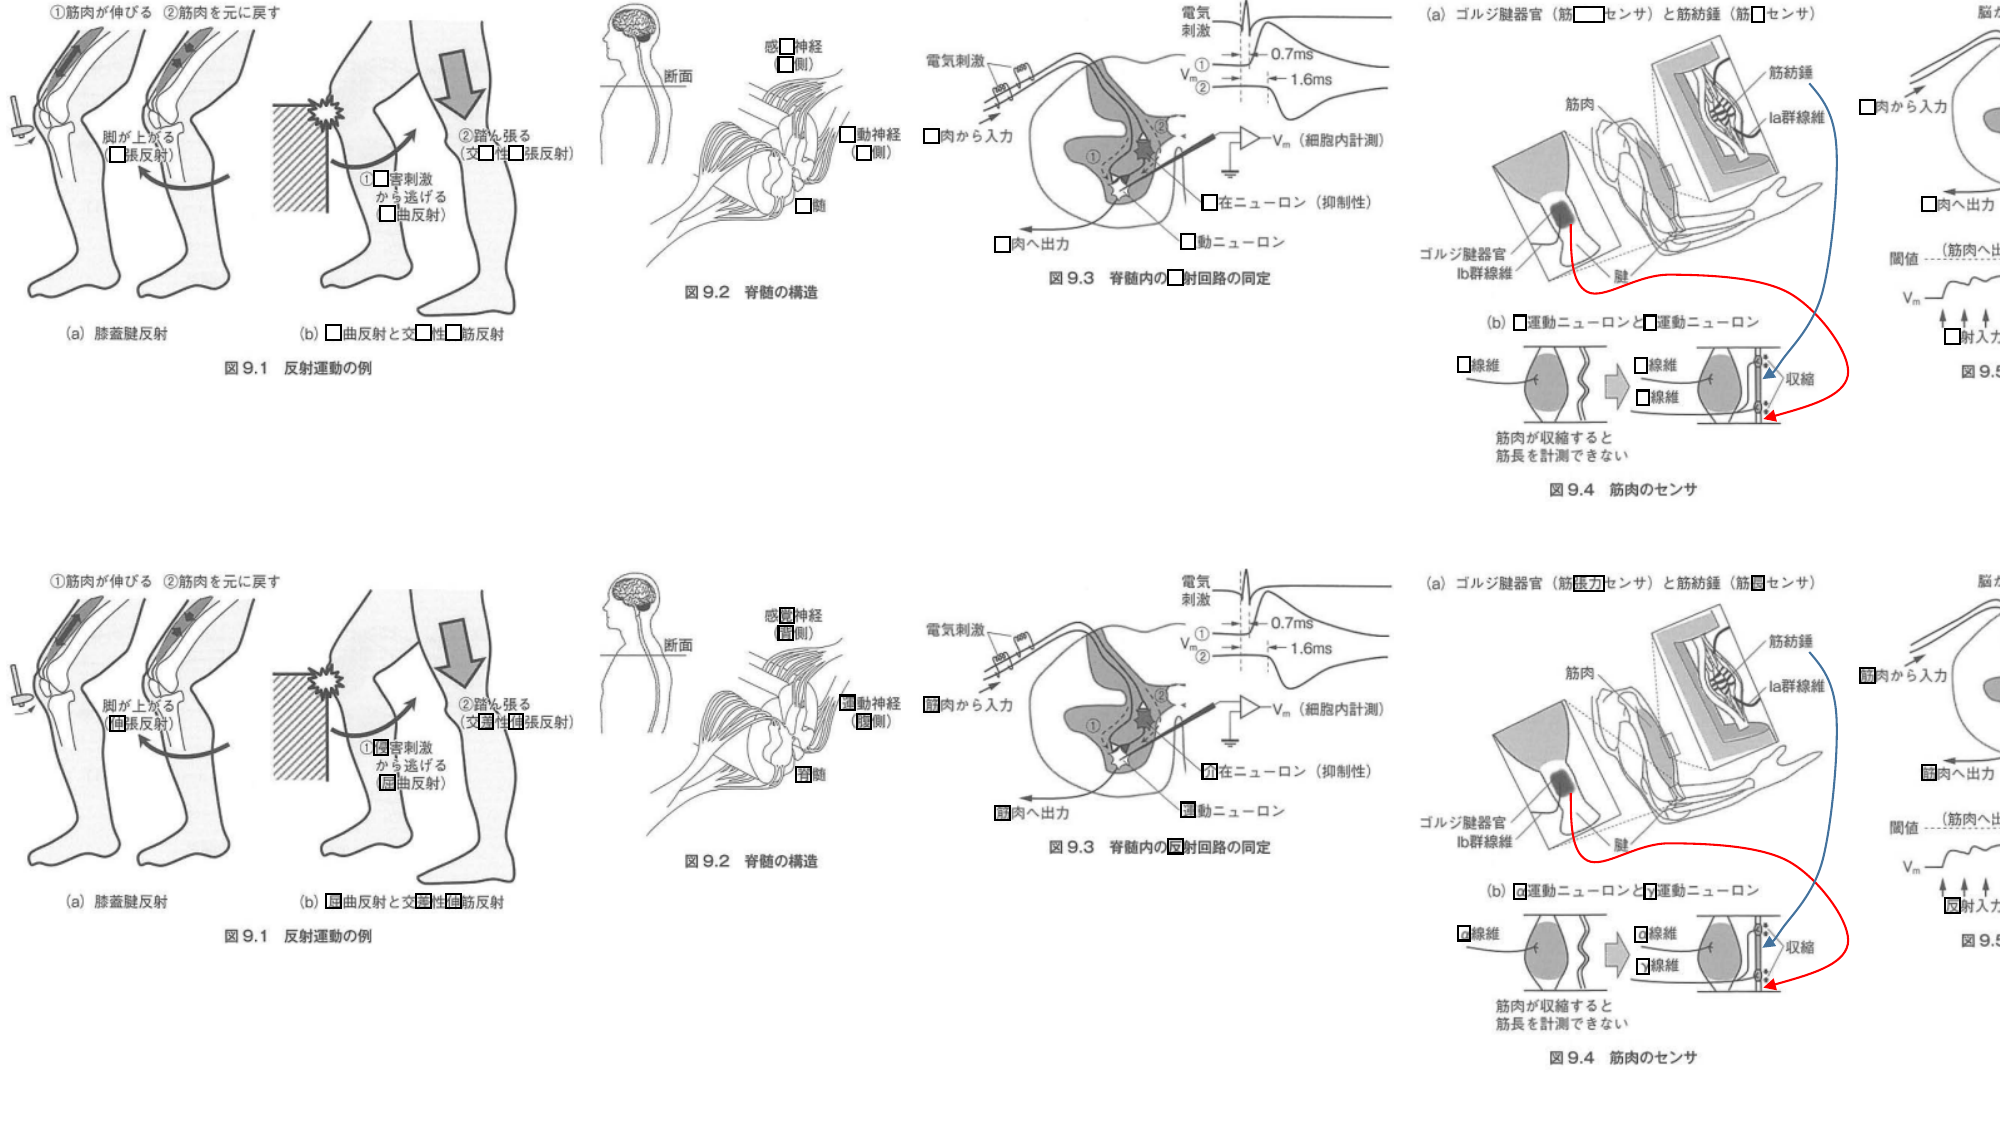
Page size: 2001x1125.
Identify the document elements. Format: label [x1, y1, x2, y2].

picture [1410, 568, 1840, 1070]
picture [1410, 0, 1840, 502]
picture [1855, 568, 2000, 952]
text_box [1840, 913, 1850, 960]
picture [0, 568, 574, 945]
picture [0, 0, 574, 377]
picture [590, 0, 901, 300]
picture [917, 0, 1394, 290]
picture [590, 568, 901, 869]
text_box [1840, 344, 1850, 391]
picture [917, 568, 1394, 859]
picture [1855, 0, 2000, 383]
